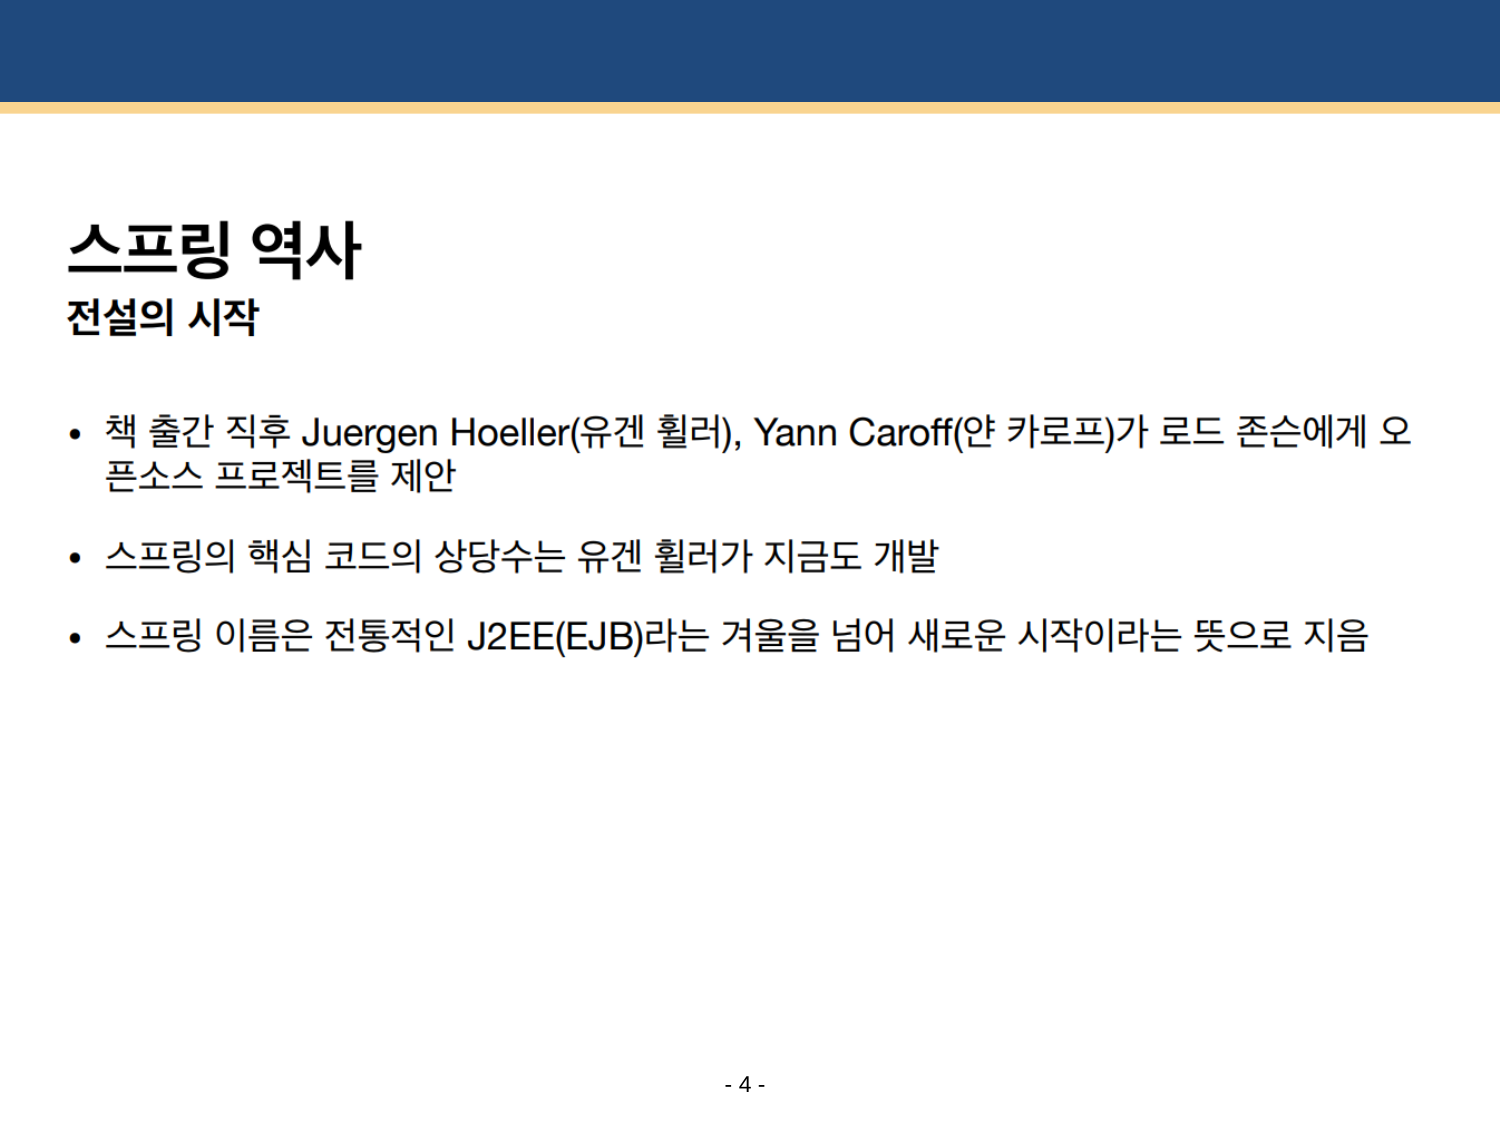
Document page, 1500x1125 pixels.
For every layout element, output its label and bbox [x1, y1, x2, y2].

picture [0, 149, 1500, 975]
